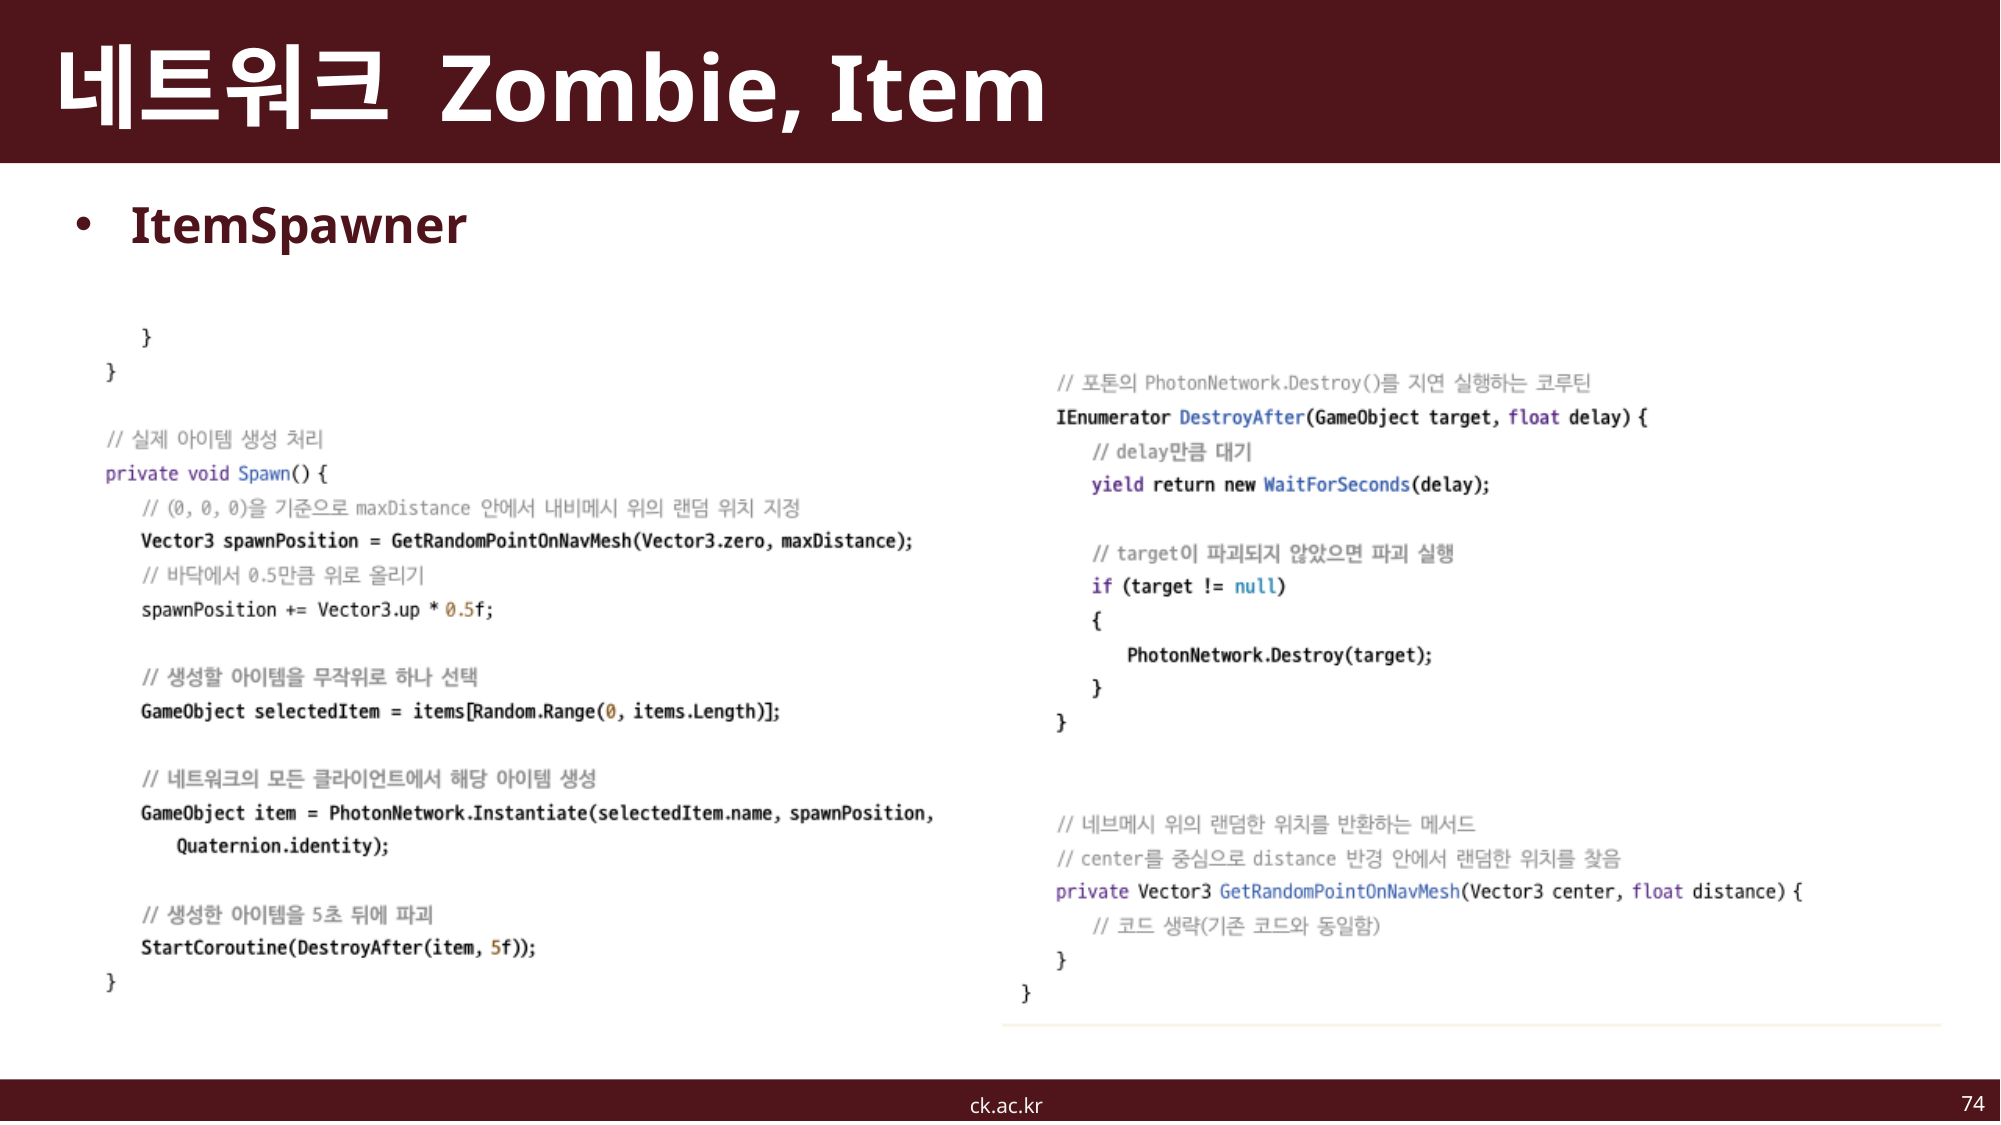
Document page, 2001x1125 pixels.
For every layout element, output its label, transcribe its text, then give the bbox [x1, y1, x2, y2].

footer ck.ac.kr [949, 1084, 1064, 1125]
title 네트워크 Zombie, Item [39, 34, 1289, 149]
text_box ItemSpawner [60, 186, 1953, 261]
slide_number 74 [1911, 1083, 2000, 1125]
picture [979, 362, 1982, 1038]
picture [59, 315, 959, 994]
